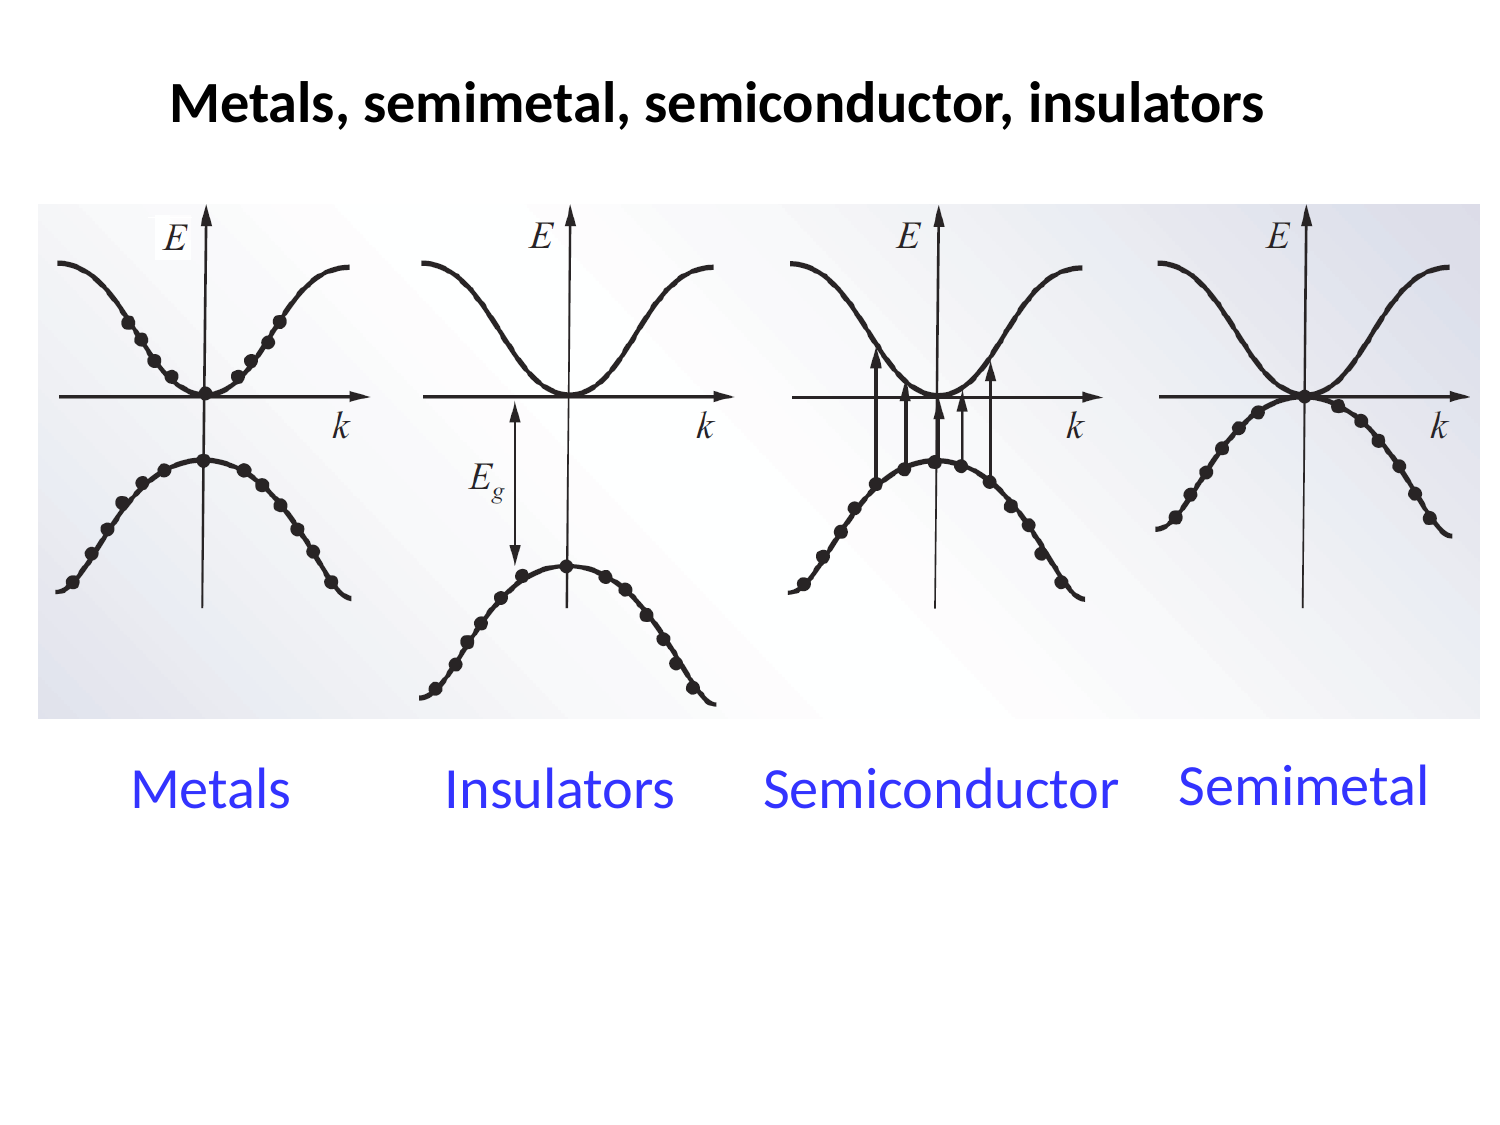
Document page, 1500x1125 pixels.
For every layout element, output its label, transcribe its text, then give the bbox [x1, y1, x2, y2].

text_box Semimetal [1180, 727, 1474, 825]
text_box Metals, semimetal, semiconductor, insulators [114, 42, 1321, 142]
text_box Insulators [410, 728, 710, 828]
picture [37, 204, 1480, 719]
text_box Semiconductor [710, 728, 1180, 828]
text_box Metals [68, 728, 354, 828]
